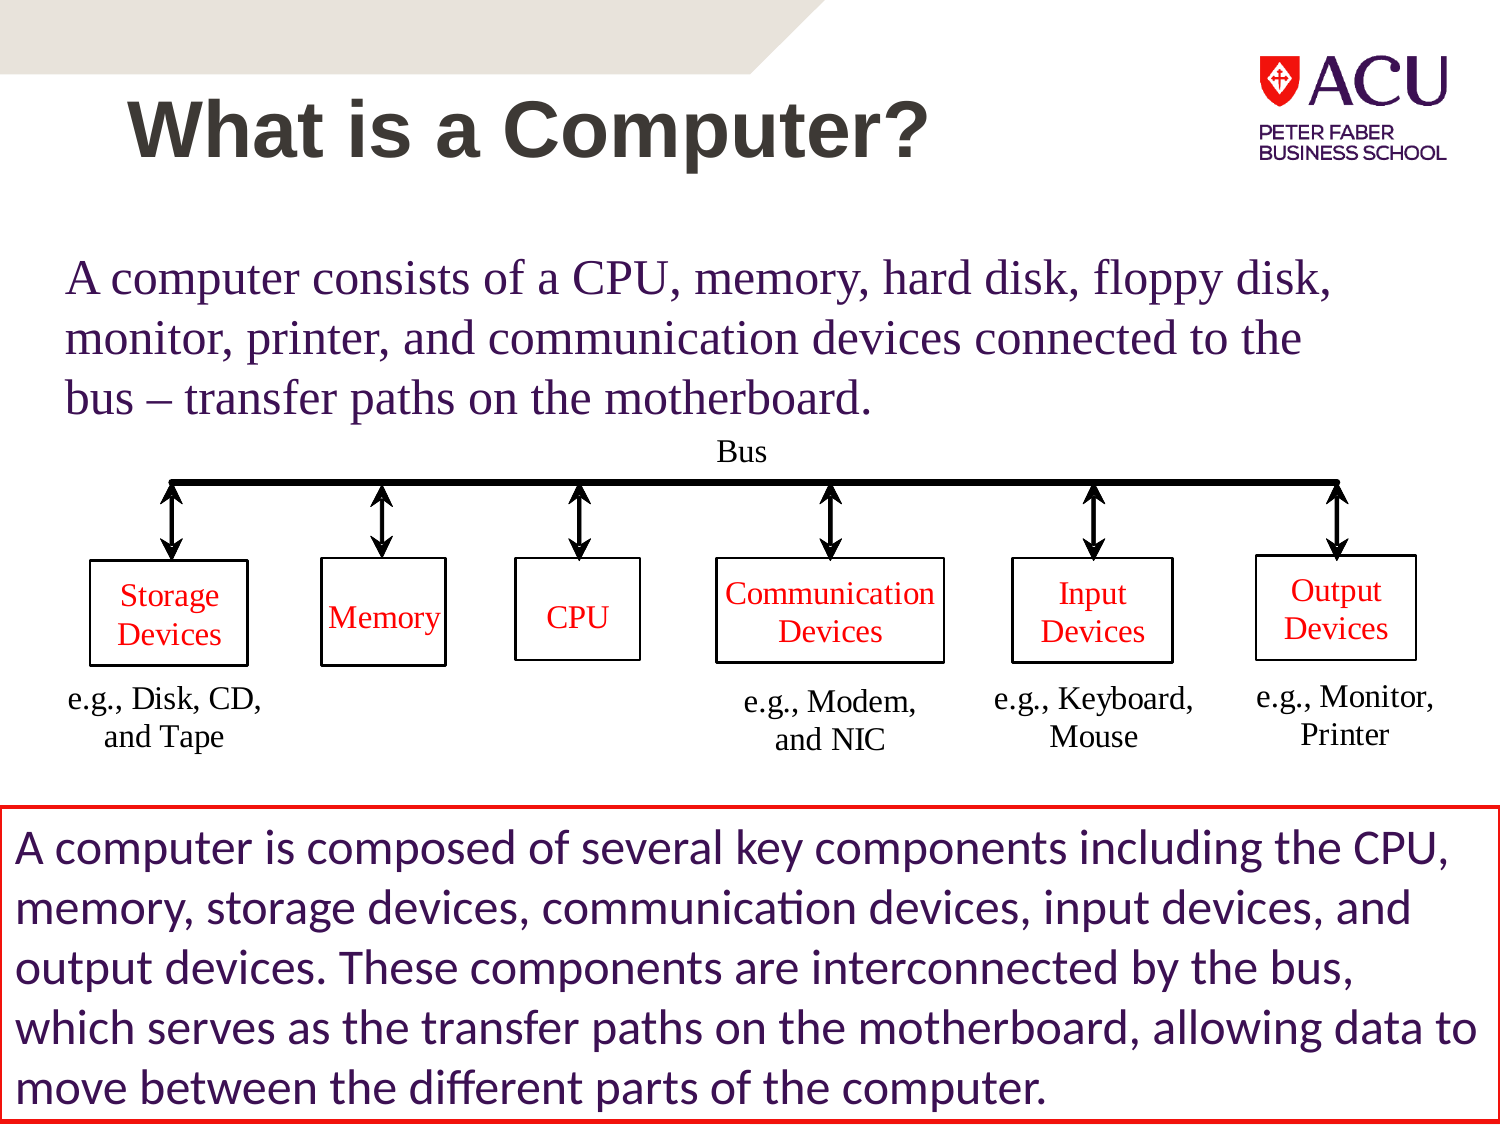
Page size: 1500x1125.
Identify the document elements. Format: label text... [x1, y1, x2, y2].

picture [1240, 41, 1466, 175]
text_box A computer consists of a CPU, memory, hard disk, floppy disk, monitor, printer, and communication devices connected to the bus – transfer paths on the motherboard. [49, 237, 1388, 428]
title What is a Computer? [112, 50, 1388, 200]
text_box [24, 428, 1475, 790]
text_box A computer is composed of several key components including the CPU, memory, storage devices, communication devices, input devices, and output devices. These components are interconnected by the bus, which serves as the transfer paths on the motherboard, allowing data to move between the different parts of the computer. [0, 806, 1500, 1122]
